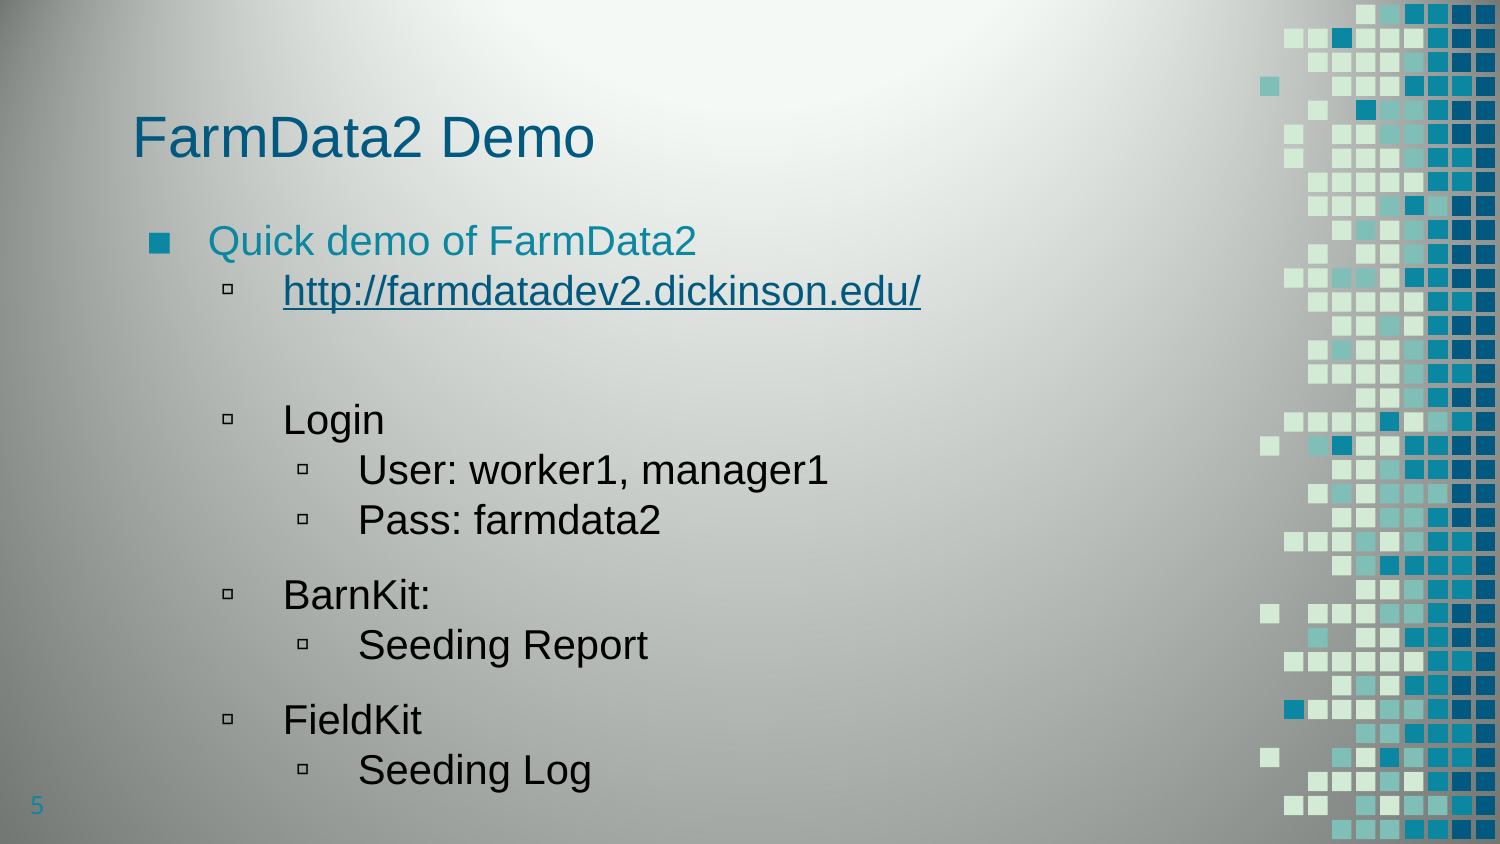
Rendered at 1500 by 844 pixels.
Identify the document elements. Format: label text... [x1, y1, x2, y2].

title FarmData2 Demo [117, 43, 1227, 185]
picture [0, 0, 1500, 844]
list Quick demo of FarmData2 http://farmdatadev2.dickinson.edu/ Login User: worker1, manager1 Pass: farmdata2 BarnKit: Seeding Report FieldKit Seeding Log [117, 198, 1227, 774]
slide_number 5 [15, 774, 105, 839]
